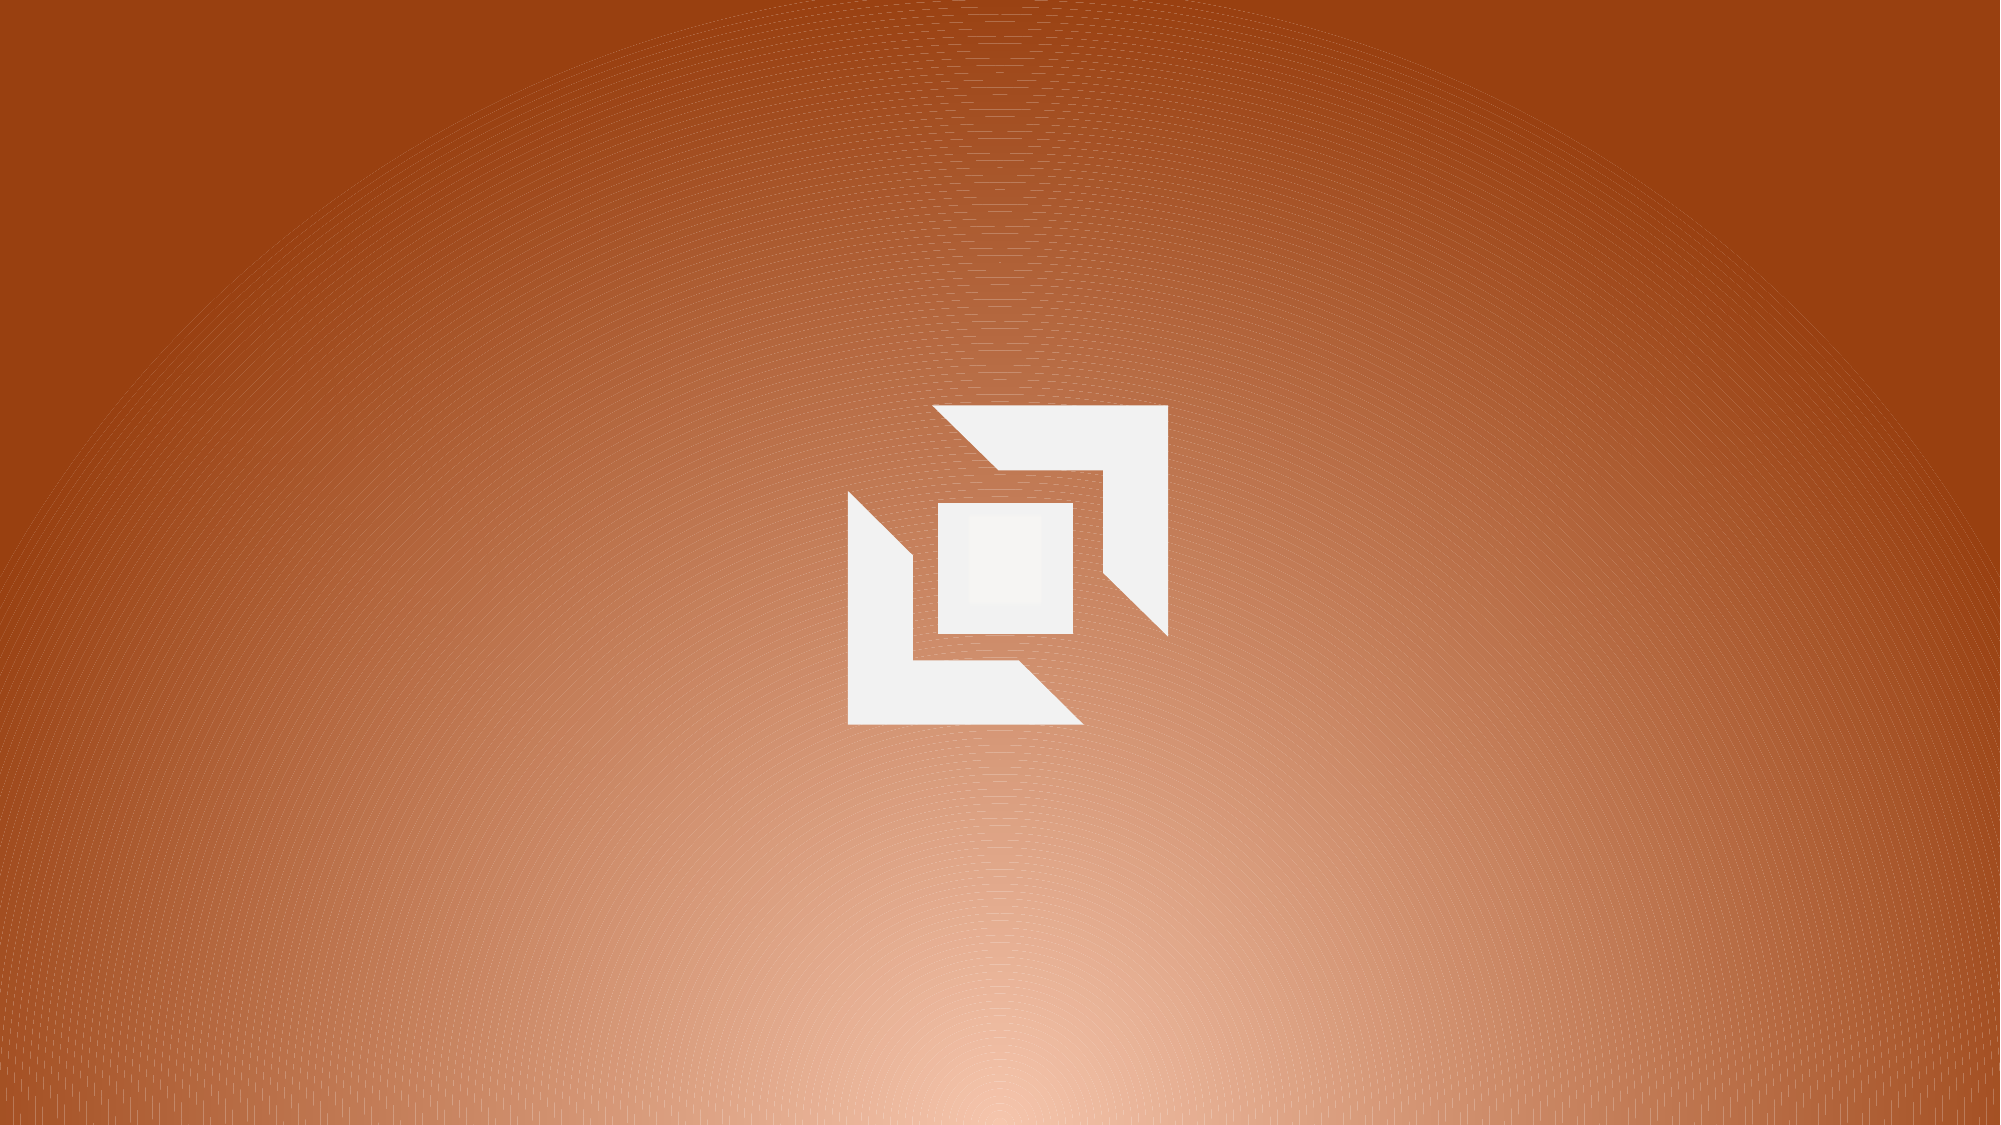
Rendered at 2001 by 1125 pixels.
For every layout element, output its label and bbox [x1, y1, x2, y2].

picture [938, 503, 1073, 634]
text_box [928, 403, 1170, 641]
text_box [846, 487, 1088, 727]
